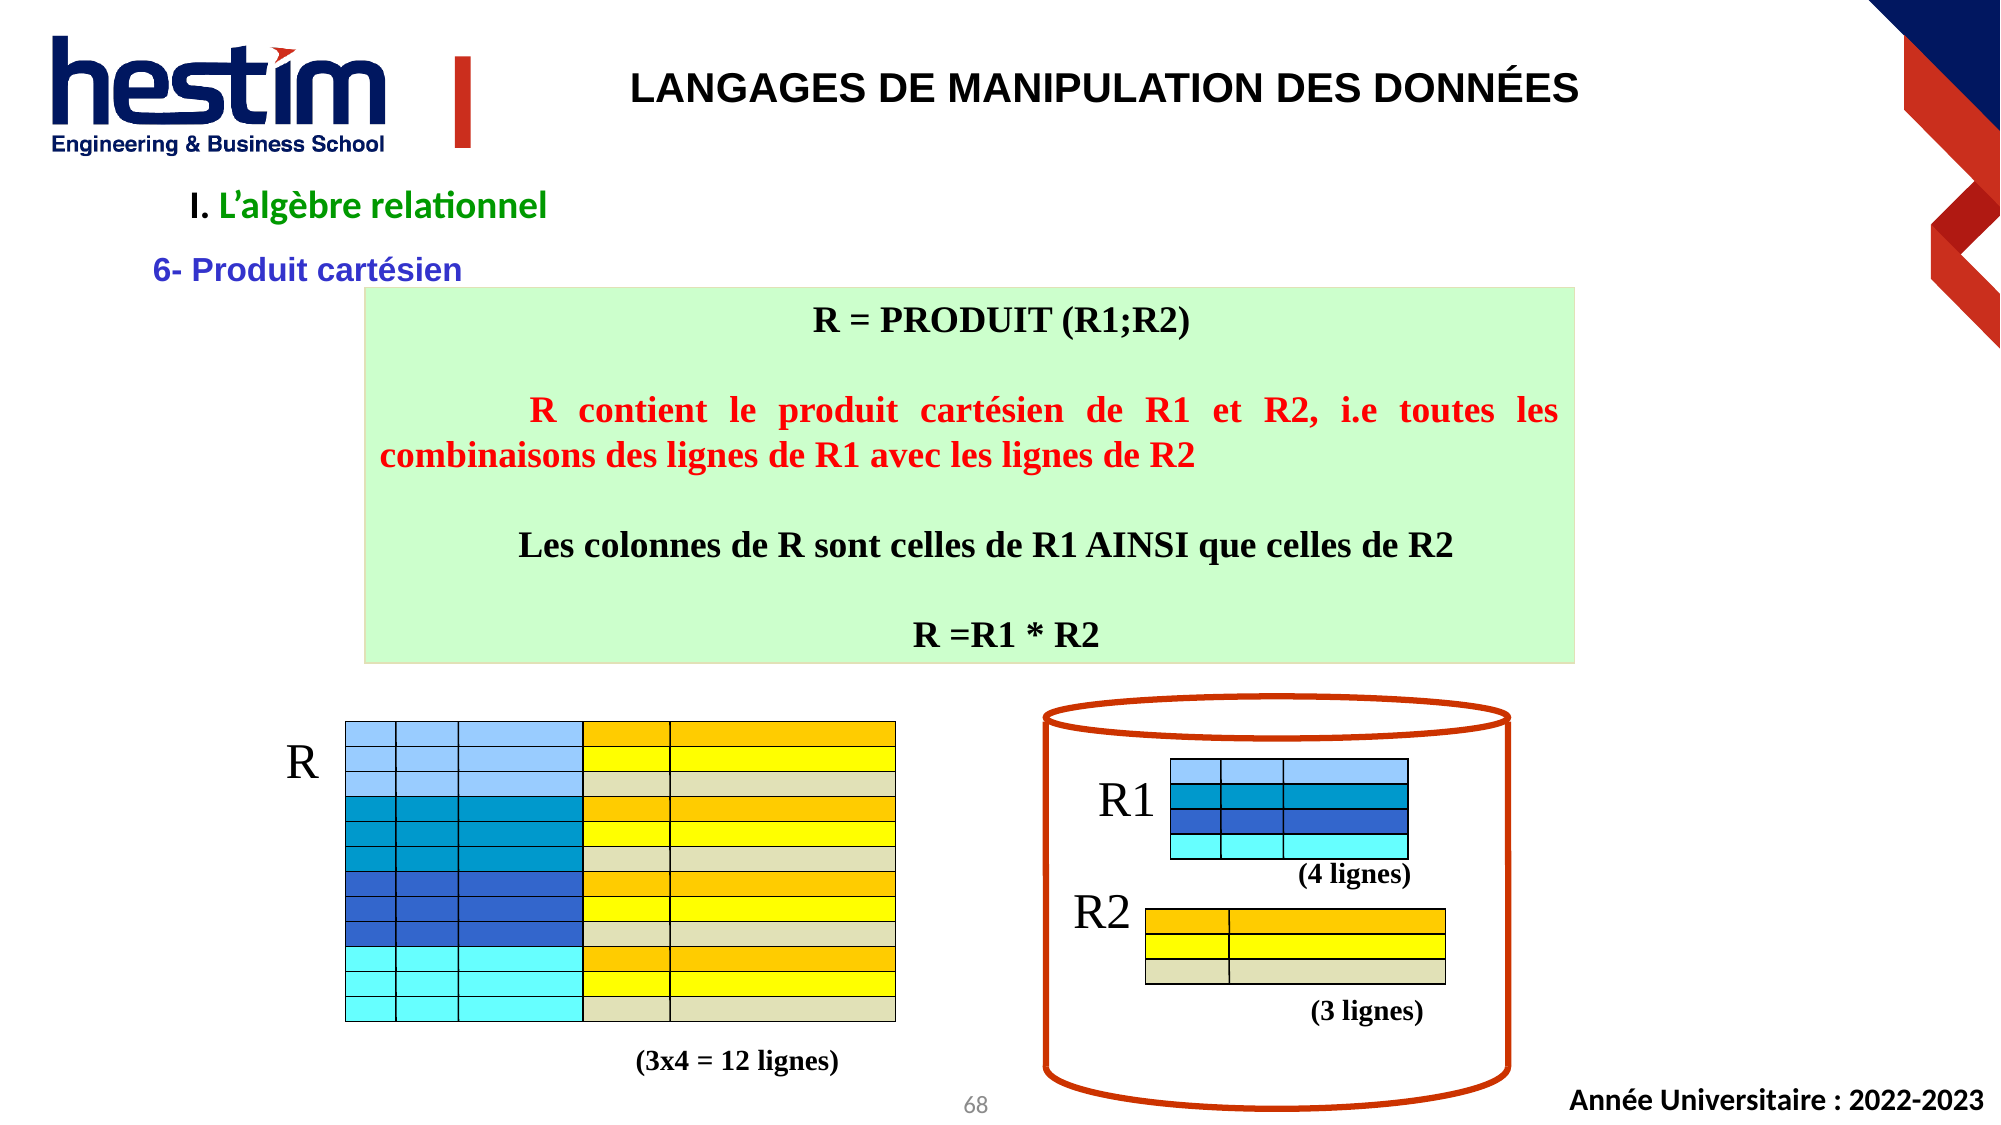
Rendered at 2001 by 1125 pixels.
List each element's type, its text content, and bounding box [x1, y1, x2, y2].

text_box [454, 55, 472, 149]
text_box 6- Produit cartésien [138, 220, 1497, 977]
text_box LANGAGES DE MANIPULATION DES DONNÉES [512, 59, 1697, 157]
slide_number 68 [553, 1109, 1004, 1125]
picture [33, 28, 403, 162]
text_box R = PRODUIT (R1;R2) R contient le produit cartésien de R1 et R2, i.e toutes les combinaisons des lignes de R1 avec les lignes de R2 Les colonnes de R sont celles de R1 AINSI que celles de R2 R =R1 * R2 [364, 287, 1575, 663]
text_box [270, 696, 1509, 1109]
text_box I. L’algèbre relationnel Année Universitaire : 2022-2023 [33, 175, 2000, 1125]
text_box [1866, 0, 2000, 350]
